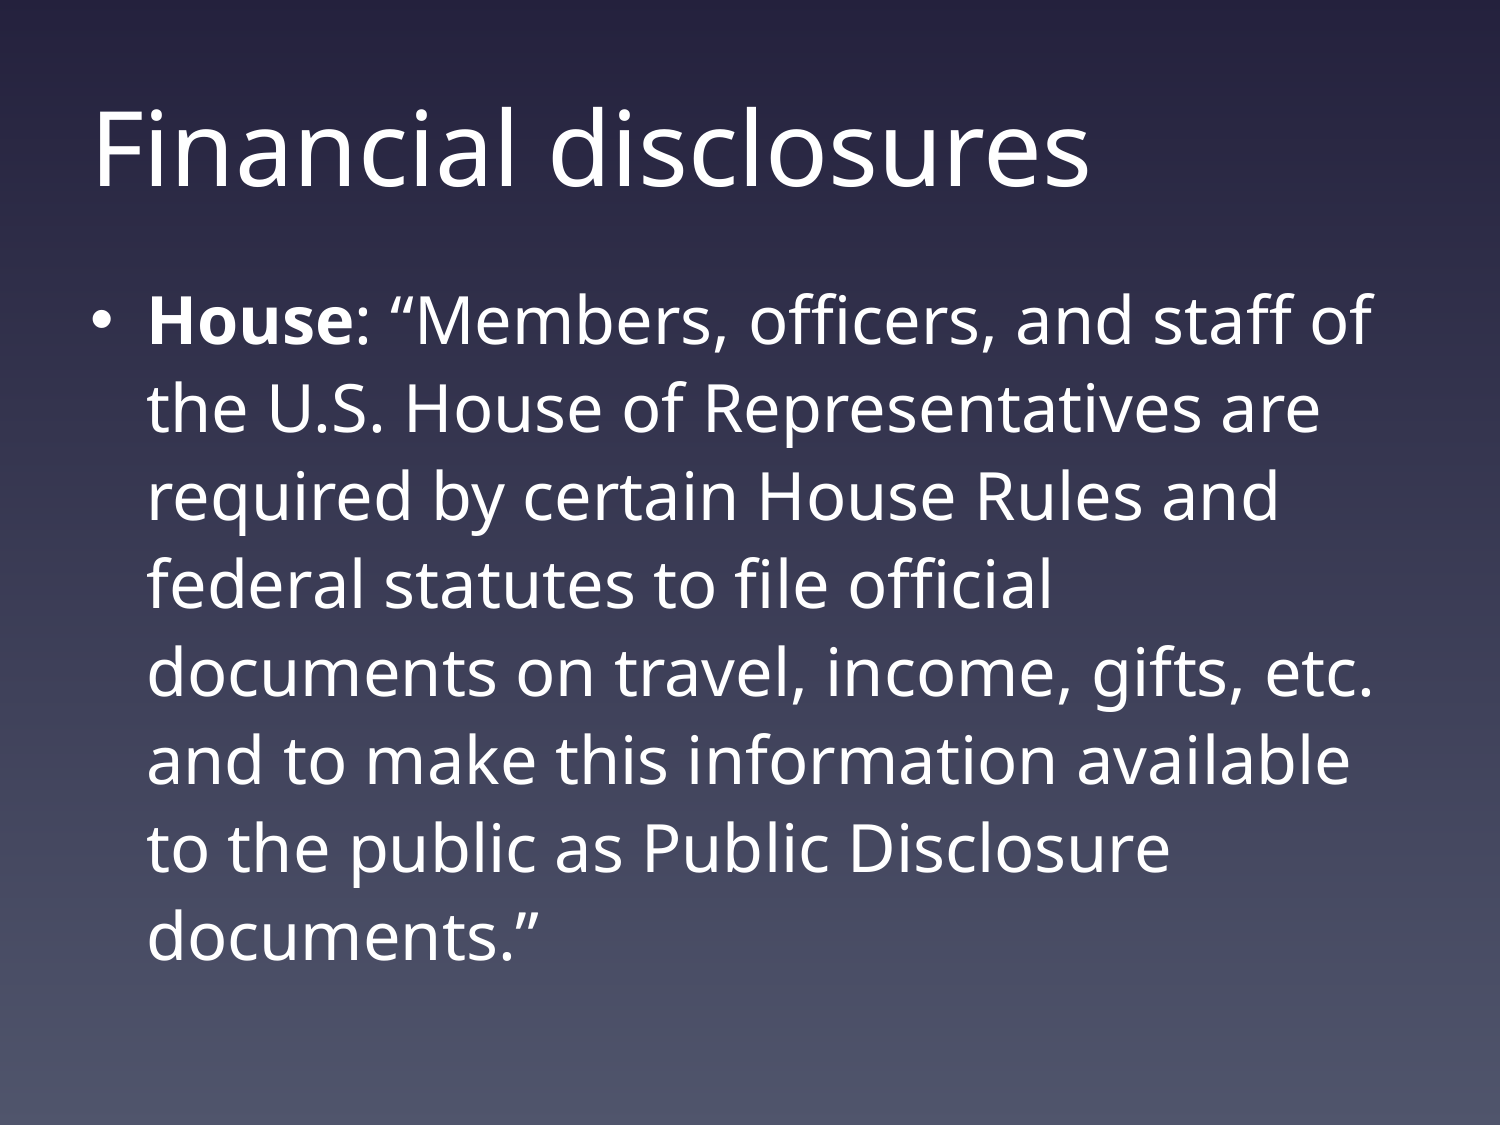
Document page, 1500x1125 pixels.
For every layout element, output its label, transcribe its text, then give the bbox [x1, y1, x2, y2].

list House: “Members, officers, and staff of the U.S. House of Representatives are required by certain House Rules and federal statutes to file official documents on travel, income, gifts, etc. and to make this information available to the public as Public Disclosure documents.” [75, 262, 1425, 1005]
title Financial disclosures [75, 75, 1425, 262]
